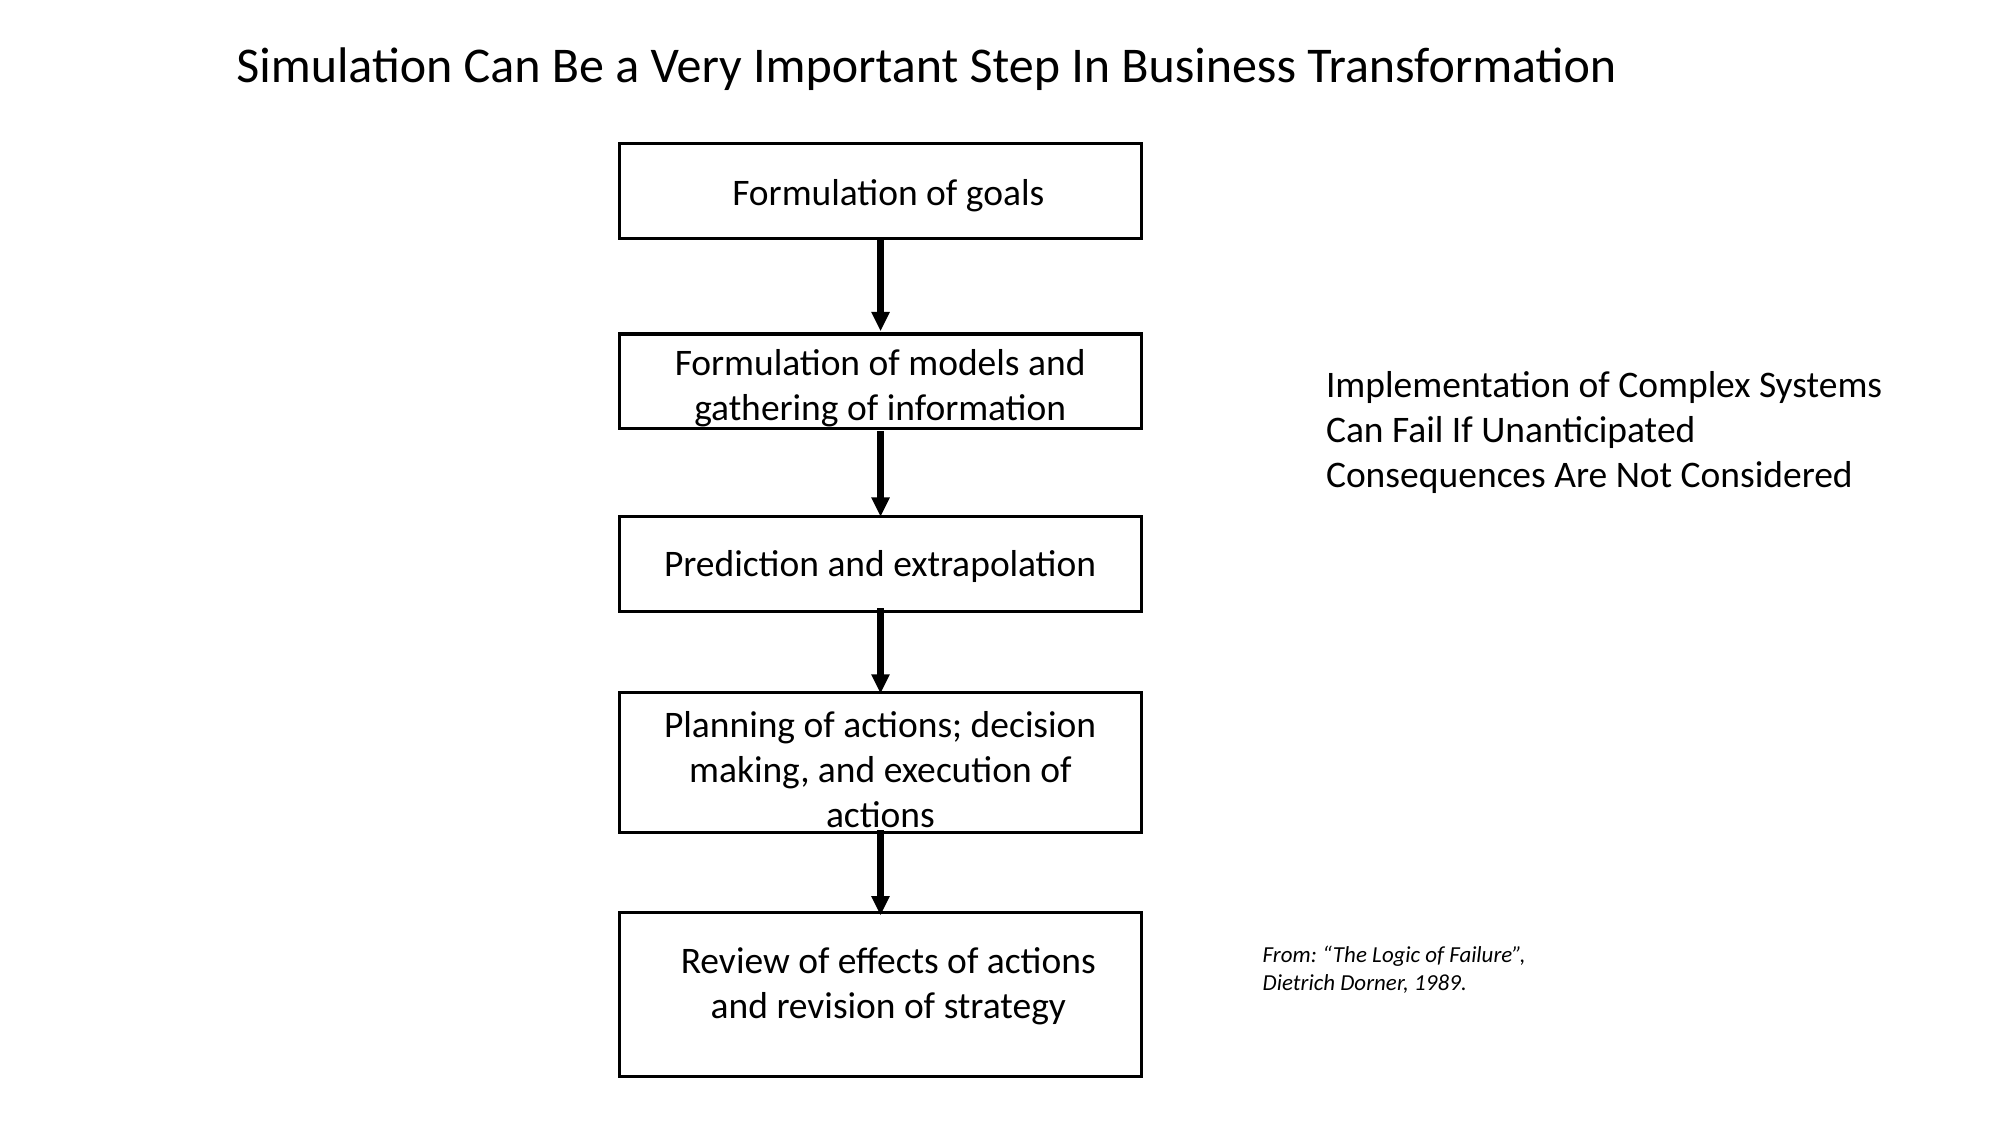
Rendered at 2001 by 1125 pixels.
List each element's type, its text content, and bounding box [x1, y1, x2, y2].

text_box [619, 515, 1142, 612]
text_box [619, 912, 1142, 1077]
text_box Planning of actions; decision making, and execution of actions [630, 692, 1131, 842]
text_box [1131, 333, 1142, 430]
text_box Implementation of Complex Systems Can Fail If Unanticipated Consequences Are Not Considered [1311, 353, 1909, 503]
text_box Formulation of goals [638, 160, 1139, 221]
text_box [619, 143, 1142, 240]
text_box [619, 691, 879, 833]
text_box Review of effects of actions and revision of strategy [638, 928, 1139, 1034]
text_box Simulation Can Be a Very Important Step In Business Transformation [118, 25, 1746, 101]
text_box [619, 333, 630, 430]
text_box Prediction and extrapolation [630, 531, 1131, 592]
text_box From: “The Logic of Failure”, Dietrich Dorner, 1989. [1247, 932, 1610, 1002]
text_box Formulation of models and gathering of information [630, 330, 1131, 436]
text_box [882, 691, 1142, 833]
